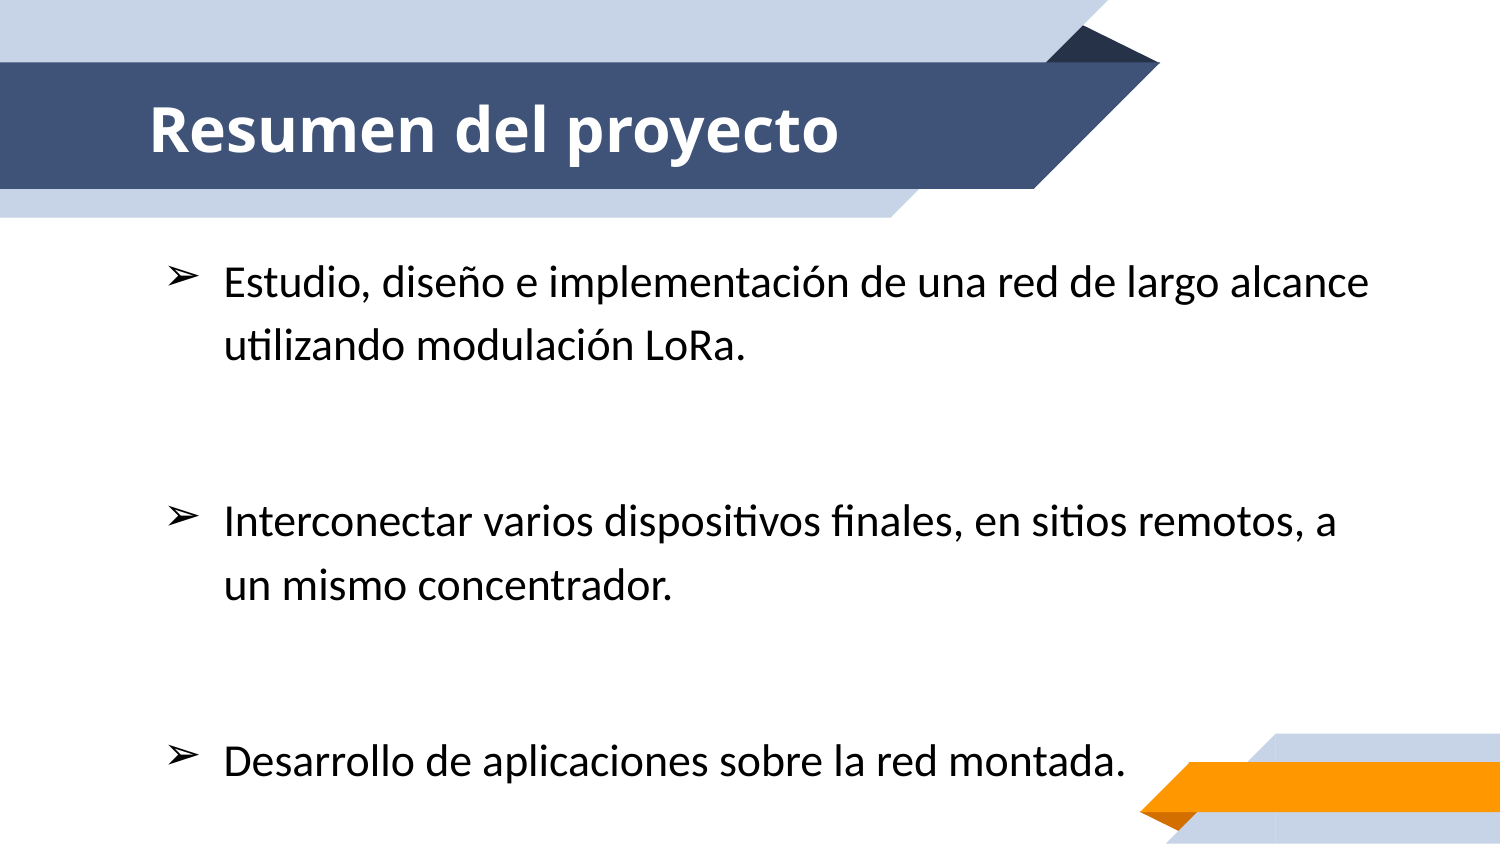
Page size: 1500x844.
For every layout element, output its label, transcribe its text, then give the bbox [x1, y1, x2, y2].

text_box Estudio, diseño e implementación de una red de largo alcance utilizando modulación LoRa. Interconectar varios dispositivos finales, en sitios remotos, a un mismo concentrador. Desarrollo de aplicaciones sobre la red montada. [133, 228, 1396, 713]
title Resumen del proyecto [133, 64, 997, 190]
